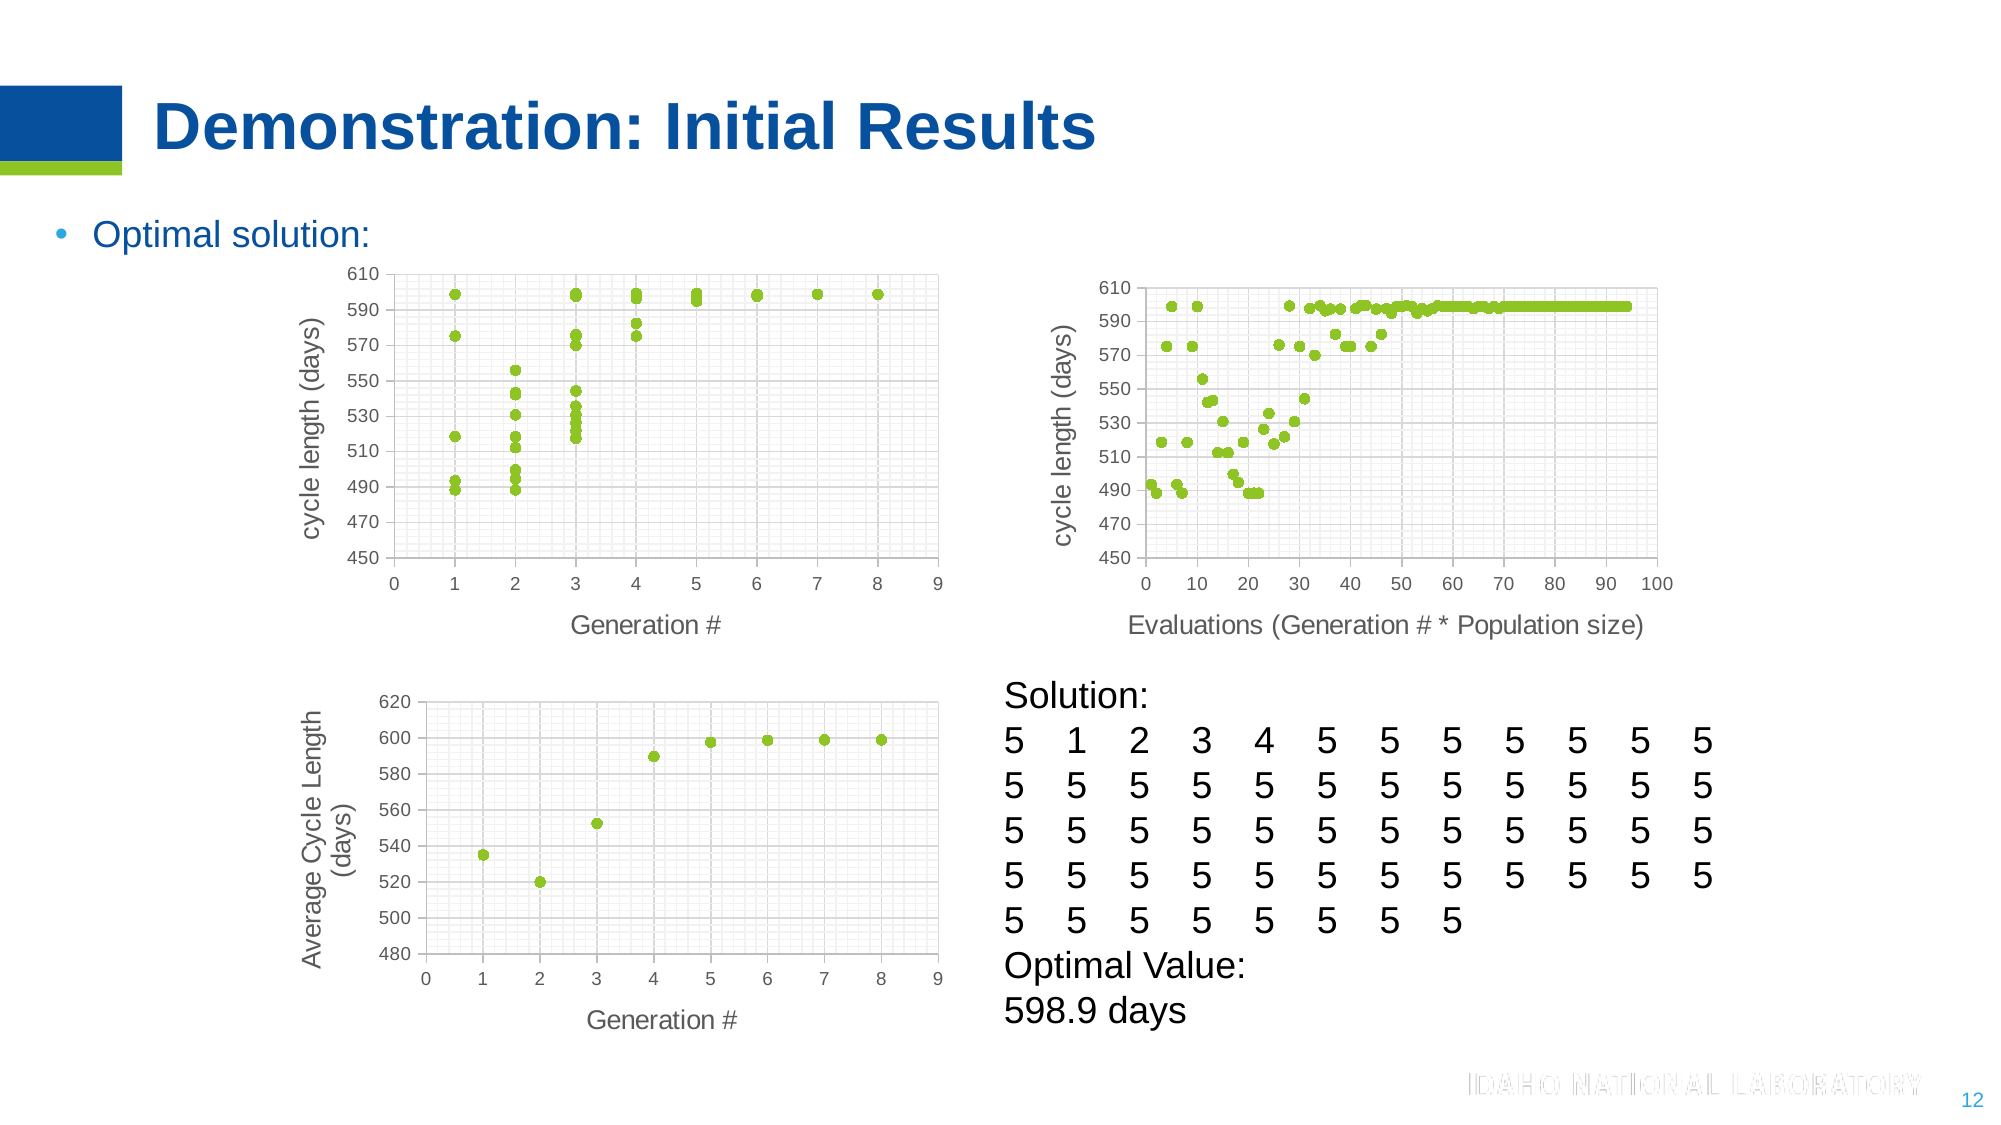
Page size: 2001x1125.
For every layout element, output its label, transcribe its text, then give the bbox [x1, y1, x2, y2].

text_box Solution: 5 1 2 3 4 5 5 5 5 5 5 5 5 5 5 5 5 5 5 5 5 5 5 5 5 5 5 5 5 5 5 5 5 5 5 5 5 5 5 5 5 5 5 5 5 5 5 5 5 5 5 5 5 5 5 5 Optimal Value: 598.9 days [989, 663, 1730, 1039]
list Optimal solution: [54, 215, 1863, 1000]
text_box 12 [1937, 1079, 1999, 1125]
chart [262, 683, 958, 1069]
title Demonstration: Initial Results [153, 91, 1863, 174]
chart [260, 255, 958, 674]
chart [1012, 268, 1688, 674]
